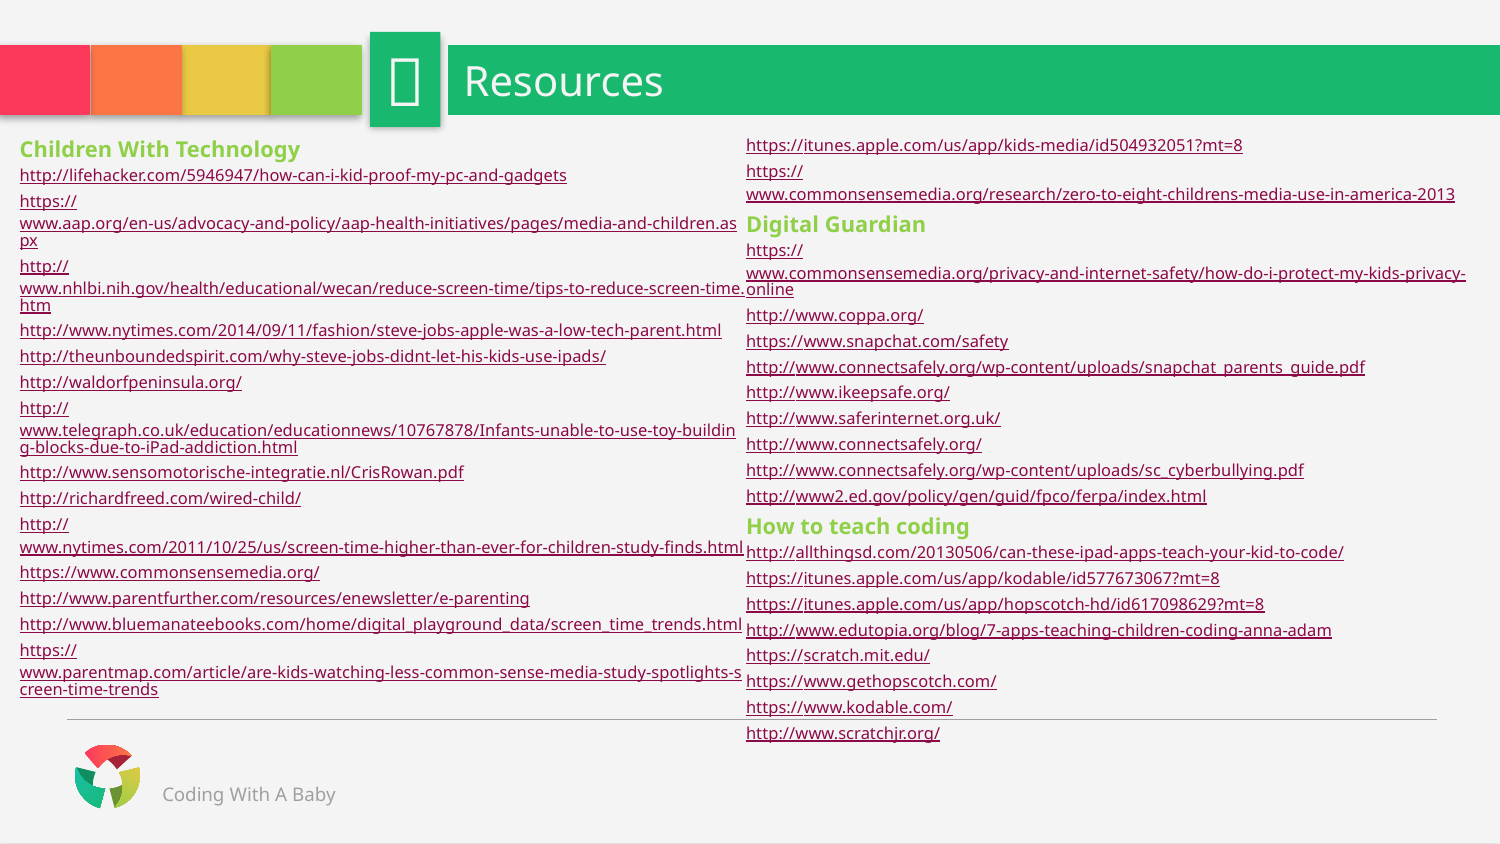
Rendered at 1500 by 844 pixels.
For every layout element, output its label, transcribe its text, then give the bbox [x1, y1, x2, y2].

list Children With Technology http://lifehacker.com/5946947/how-can-i-kid-proof-my-pc-and-gadgets https://www.aap.org/en-us/advocacy-and-policy/aap-health-initiatives/pages/media-and-children.aspx http://www.nhlbi.nih.gov/health/educational/wecan/reduce-screen-time/tips-to-reduce-screen-time.htm http://www.nytimes.com/2014/09/11/fashion/steve-jobs-apple-was-a-low-tech-parent.html http://theunboundedspirit.com/why-steve-jobs-didnt-let-his-kids-use-ipads/ http://waldorfpeninsula.org/ http://www.telegraph.co.uk/education/educationnews/10767878/Infants-unable-to-use-toy-building-blocks-due-to-iPad-addiction.html http://www.sensomotorische-integratie.nl/CrisRowan.pdf http://richardfreed.com/wired-child/ http://www.nytimes.com/2011/10/25/us/screen-time-higher-than-ever-for-children-study-finds.html https://www.commonsensemedia.org/ http://www.parentfurther.com/resources/enewsletter/e-parenting http://www.bluemanateebooks.com/home/digital_playground_data/screen_time_trends.html https://www.parentmap.com/article/are-kids-watching-less-common-sense-media-study-spotlights-screen-time-trends https://itunes.apple.com/us/app/kids-media/id504932051?mt=8 https://www.commonsensemedia.org/research/zero-to-eight-childrens-media-use-in-america-2013 Digital Guardian https://www.commonsensemedia.org/privacy-and-internet-safety/how-do-i-protect-my-kids-privacy-online http://www.coppa.org/ https://www.snapchat.com/safety http://www.connectsafely.org/wp-content/uploads/snapchat_parents_guide.pdf http://www.ikeepsafe.org/ http://www.saferinternet.org.uk/ http://www.connectsafely.org/ http://www.connectsafely.org/wp-content/uploads/sc_cyberbullying.pdf http://www2.ed.gov/policy/gen/guid/fpco/ferpa/index.html How to teach coding http://allthingsd.com/20130506/can-these-ipad-apps-teach-your-kid-to-code/ https://itunes.apple.com/us/app/kodable/id577673067?mt=8 https://itunes.apple.com/us/app/hopscotch-hd/id617098629?mt=8 http://www.edutopia.org/blog/7-apps-teaching-children-coding-anna-adam https://scratch.mit.edu/ https://www.gethopscotch.com/ https://www.kodable.com/ http://www.scratchjr.org/ [4, 127, 1488, 722]
text_box [0, 45, 90, 115]
title Resources [455, 45, 1500, 115]
text_box [183, 45, 268, 115]
text_box [91, 45, 182, 115]
text_box [271, 45, 356, 115]
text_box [361, 31, 450, 129]
